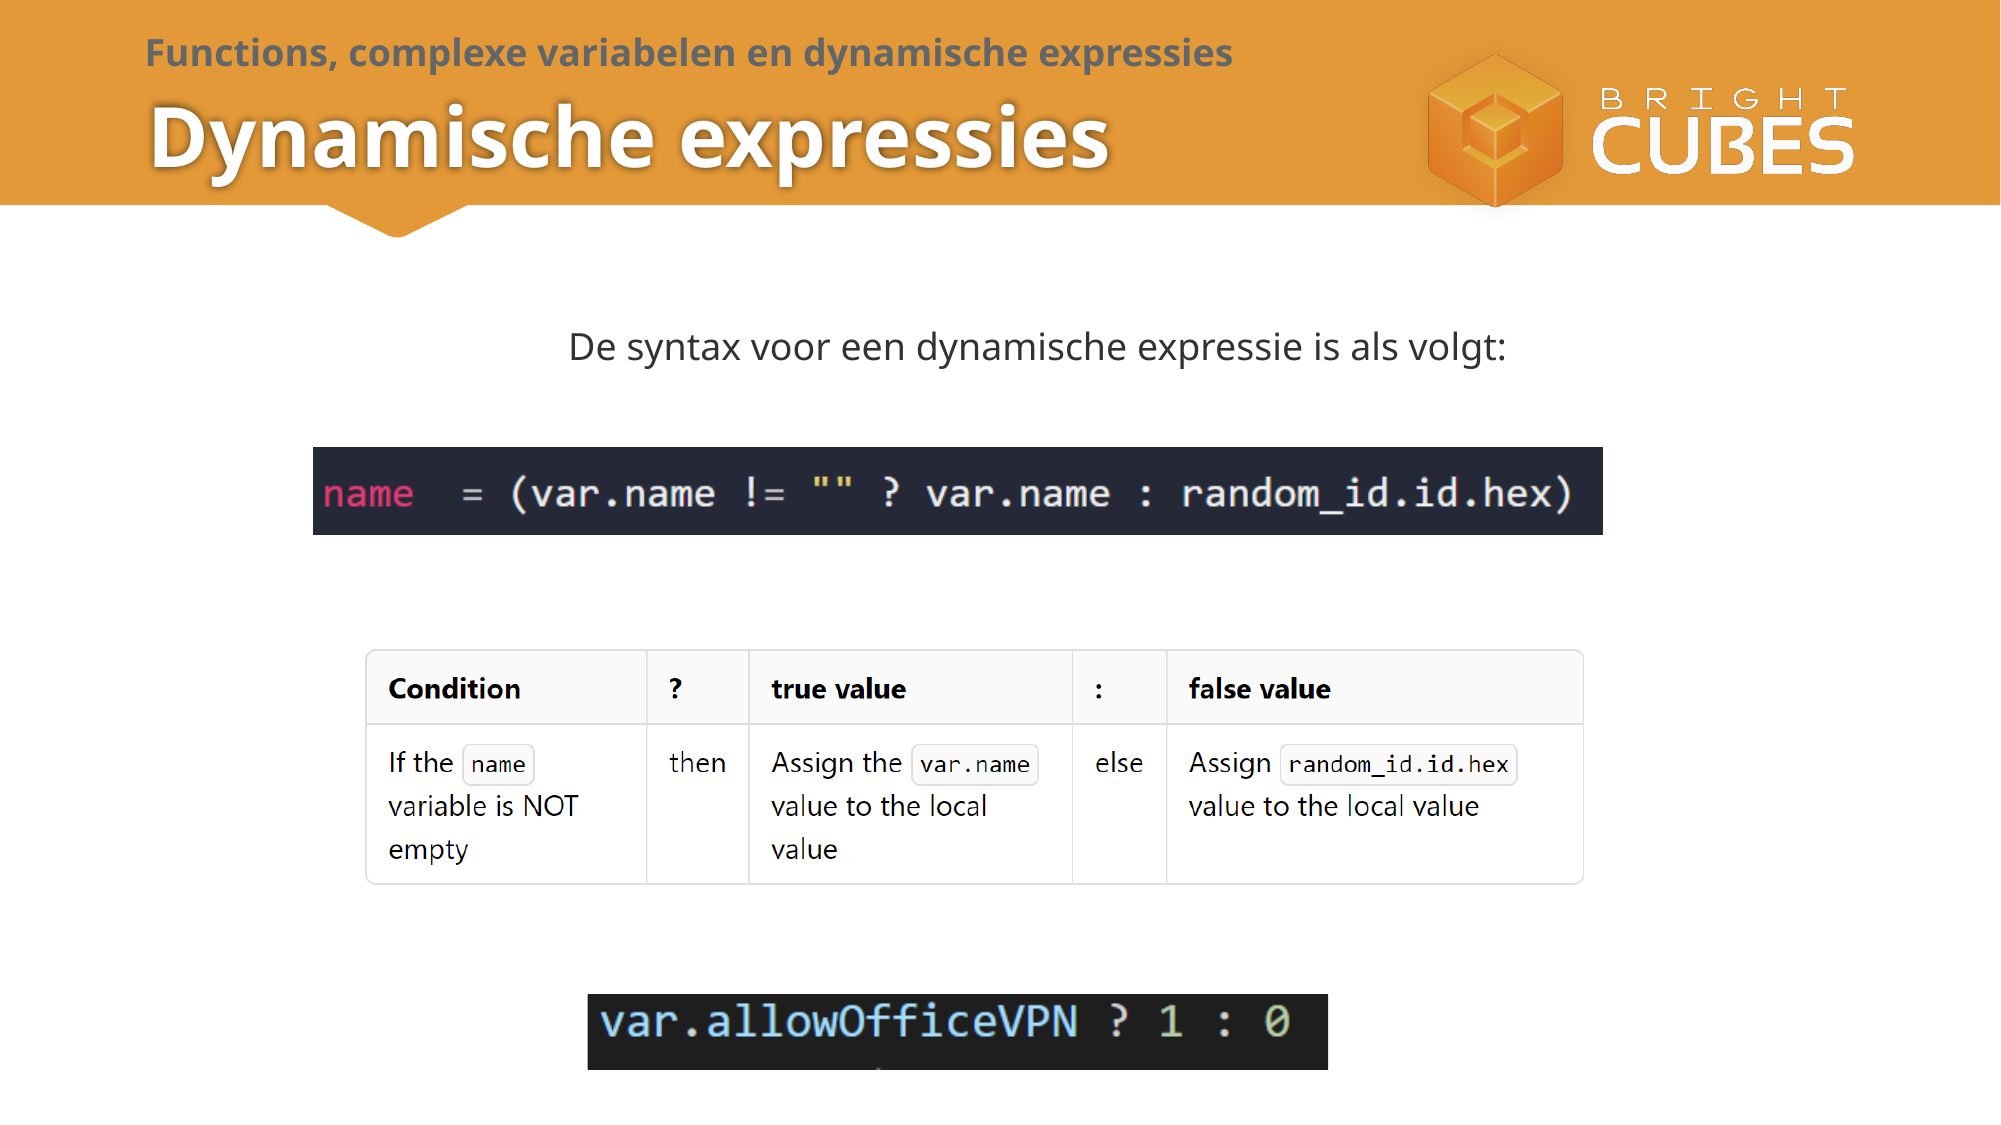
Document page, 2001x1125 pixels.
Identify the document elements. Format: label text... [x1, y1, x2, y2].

picture [587, 994, 1329, 1070]
picture [313, 446, 1603, 535]
title Dynamische expressies [132, 74, 1868, 193]
text_box De syntax voor een dynamische expressie is als volgt: [191, 292, 1885, 375]
picture [1399, 40, 1883, 222]
picture [352, 644, 1611, 899]
text_box Functions, complexe variabelen en dynamische expressies [129, 21, 1250, 81]
